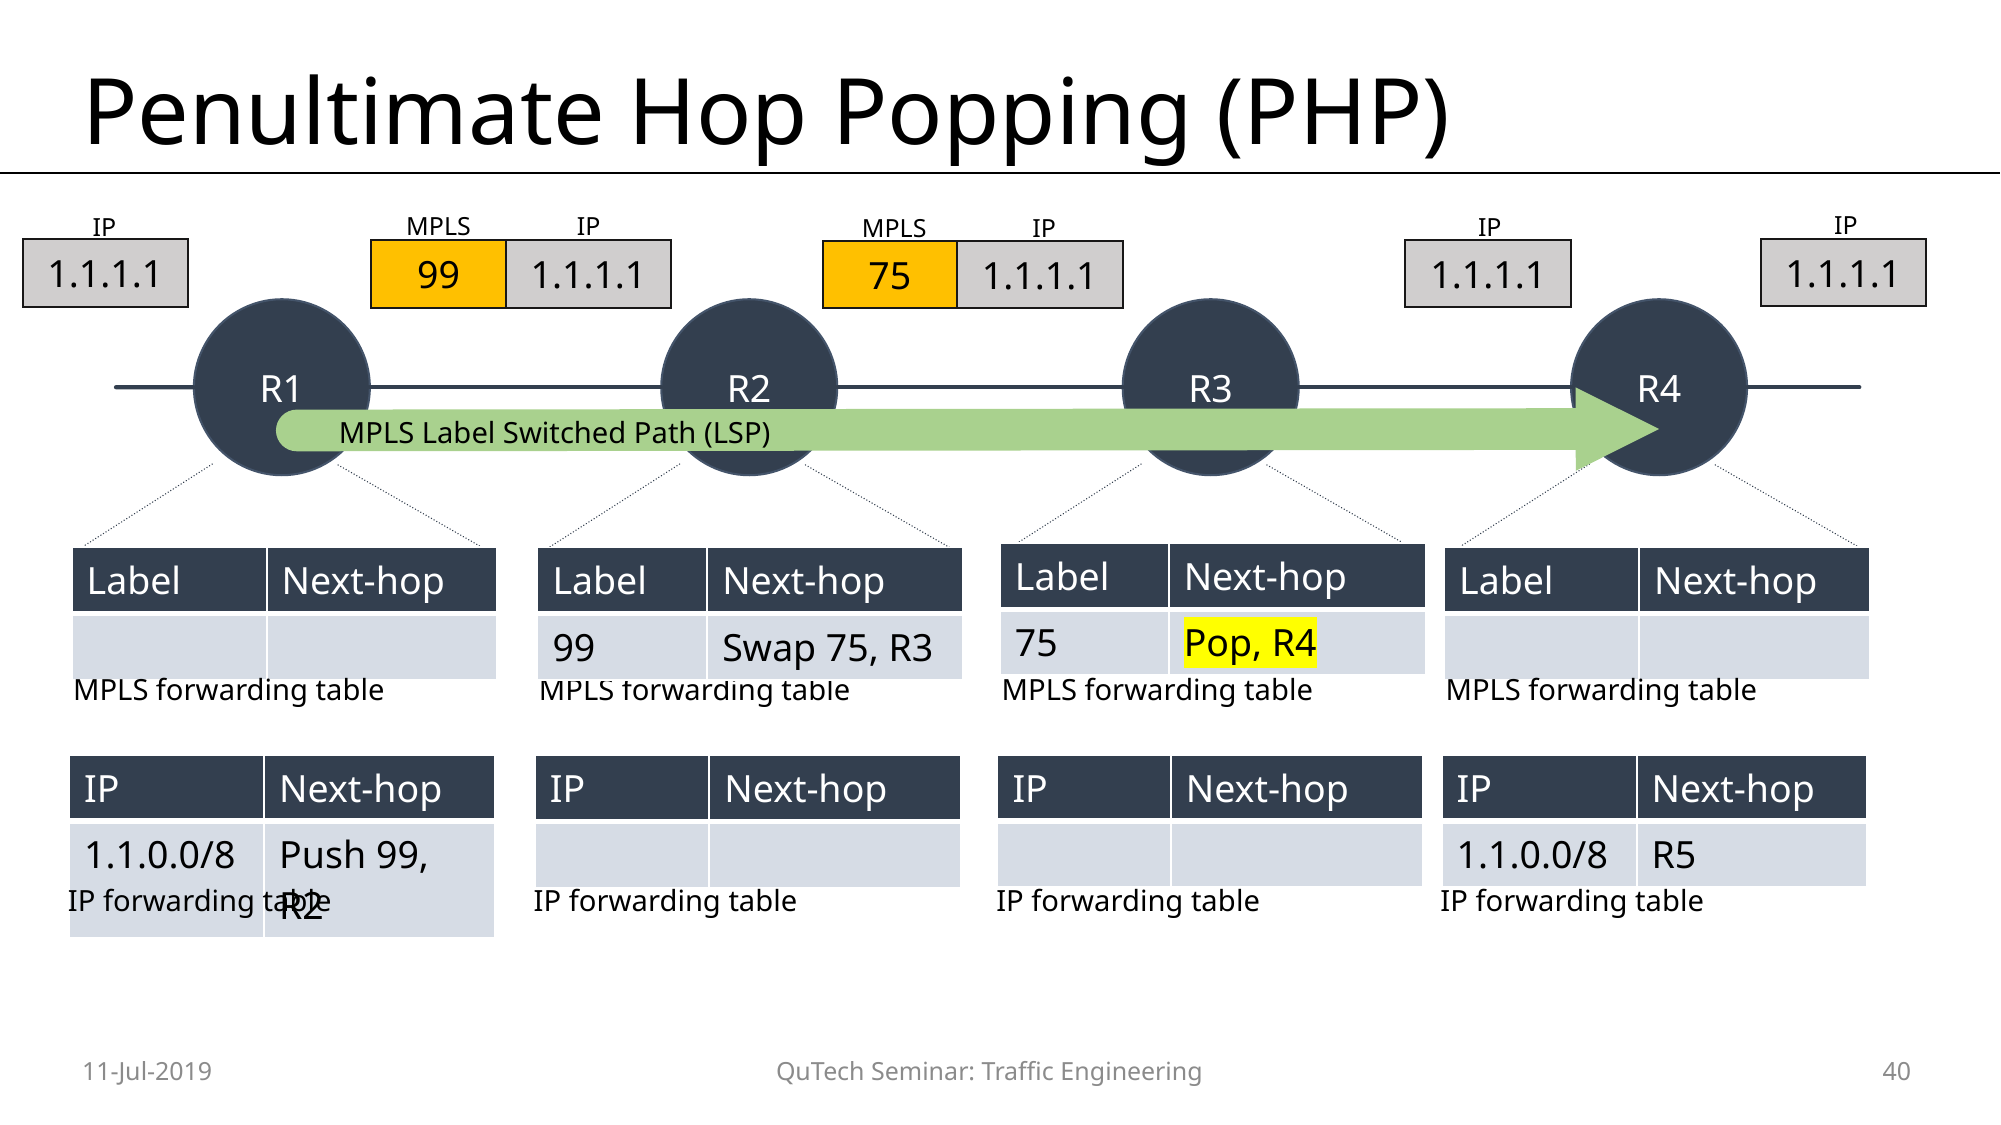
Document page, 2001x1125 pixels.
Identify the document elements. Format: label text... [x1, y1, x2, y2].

table_cell [998, 824, 1170, 858]
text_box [371, 240, 672, 308]
text_box IP [1406, 192, 1574, 261]
text_box R3 [1148, 451, 1273, 477]
text_box 1.1.1.1 [1760, 238, 1927, 307]
text_box R2 [660, 298, 839, 391]
table_cell 1.1.0.0/8 [1443, 824, 1636, 858]
text_box IP [505, 191, 672, 240]
table_header IP [1443, 756, 1636, 818]
table_cell [1640, 616, 1869, 679]
table_cell [73, 616, 266, 647]
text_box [822, 241, 1123, 309]
text_box MPLS forwarding table [57, 647, 409, 730]
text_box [549, 464, 680, 548]
table_header Next-hop [1640, 548, 1869, 611]
text_box 1.1.1.1 [1404, 239, 1572, 308]
table_header IP [536, 756, 708, 819]
text_box IP forwarding table [52, 858, 404, 941]
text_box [1010, 464, 1141, 548]
footer QuTech Seminar: Traffic Engineering [290, 1042, 1690, 1103]
table_header Next-hop [1172, 756, 1422, 818]
text_box 1.1.1.1 [22, 238, 189, 308]
text_box MPLS Label Switched Path (LSP) [241, 391, 869, 473]
table_cell R5 [1638, 824, 1866, 886]
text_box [804, 464, 950, 548]
text_box IP forwarding table [980, 858, 1332, 941]
text_box IP [1762, 190, 1930, 259]
table_cell 99 [538, 616, 706, 679]
table_header Label [73, 548, 266, 611]
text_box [1265, 464, 1411, 548]
table_cell [1172, 824, 1422, 886]
table_header Next-hop [1170, 544, 1425, 607]
text_box IP forwarding table [1425, 858, 1776, 941]
table_cell 1.1.0.0/8 [70, 824, 263, 858]
table_header Label [538, 548, 706, 611]
table_cell Push 99, R2 [265, 824, 494, 937]
table_header IP [70, 756, 263, 818]
text_box MPLS [370, 191, 505, 260]
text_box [1713, 464, 1860, 548]
text_box MPLS forwarding table [986, 647, 1337, 730]
text_box R2 [725, 473, 773, 477]
text_box IP forwarding table [518, 859, 869, 941]
text_box MPLS forwarding table [1430, 647, 1782, 730]
table_cell 75 [1001, 612, 1168, 647]
text_box IP [21, 192, 188, 261]
table_header IP [998, 756, 1170, 818]
table_header Next-hop [265, 756, 494, 818]
table_header Next-hop [708, 548, 962, 611]
title Penultimate Hop Popping (PHP) [67, 54, 1927, 176]
table_cell [1445, 616, 1638, 647]
table_cell [710, 824, 960, 887]
table_header Next-hop [268, 548, 496, 611]
slide_number 40 [1709, 1042, 1927, 1103]
text_box MPLS forwarding table [523, 647, 875, 730]
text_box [81, 464, 213, 548]
text_box R3 [1121, 298, 1300, 408]
table_header Next-hop [710, 756, 960, 819]
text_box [336, 464, 483, 548]
table_cell [268, 616, 496, 679]
slide_number 11-Jul-2019 [67, 1040, 273, 1101]
text_box IP [960, 193, 1128, 263]
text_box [1458, 464, 1590, 548]
table_cell [536, 824, 708, 887]
text_box R1 [192, 298, 371, 467]
text_box R1 [258, 473, 306, 477]
table_cell Swap 75, R3 [708, 616, 962, 679]
text_box R4 [1570, 298, 1749, 477]
table_header Label [1001, 544, 1168, 607]
table_cell Pop, R4 [1170, 612, 1425, 674]
table_header Next-hop [1638, 756, 1866, 818]
text_box MPLS [826, 193, 960, 241]
table_header Label [1445, 548, 1638, 611]
